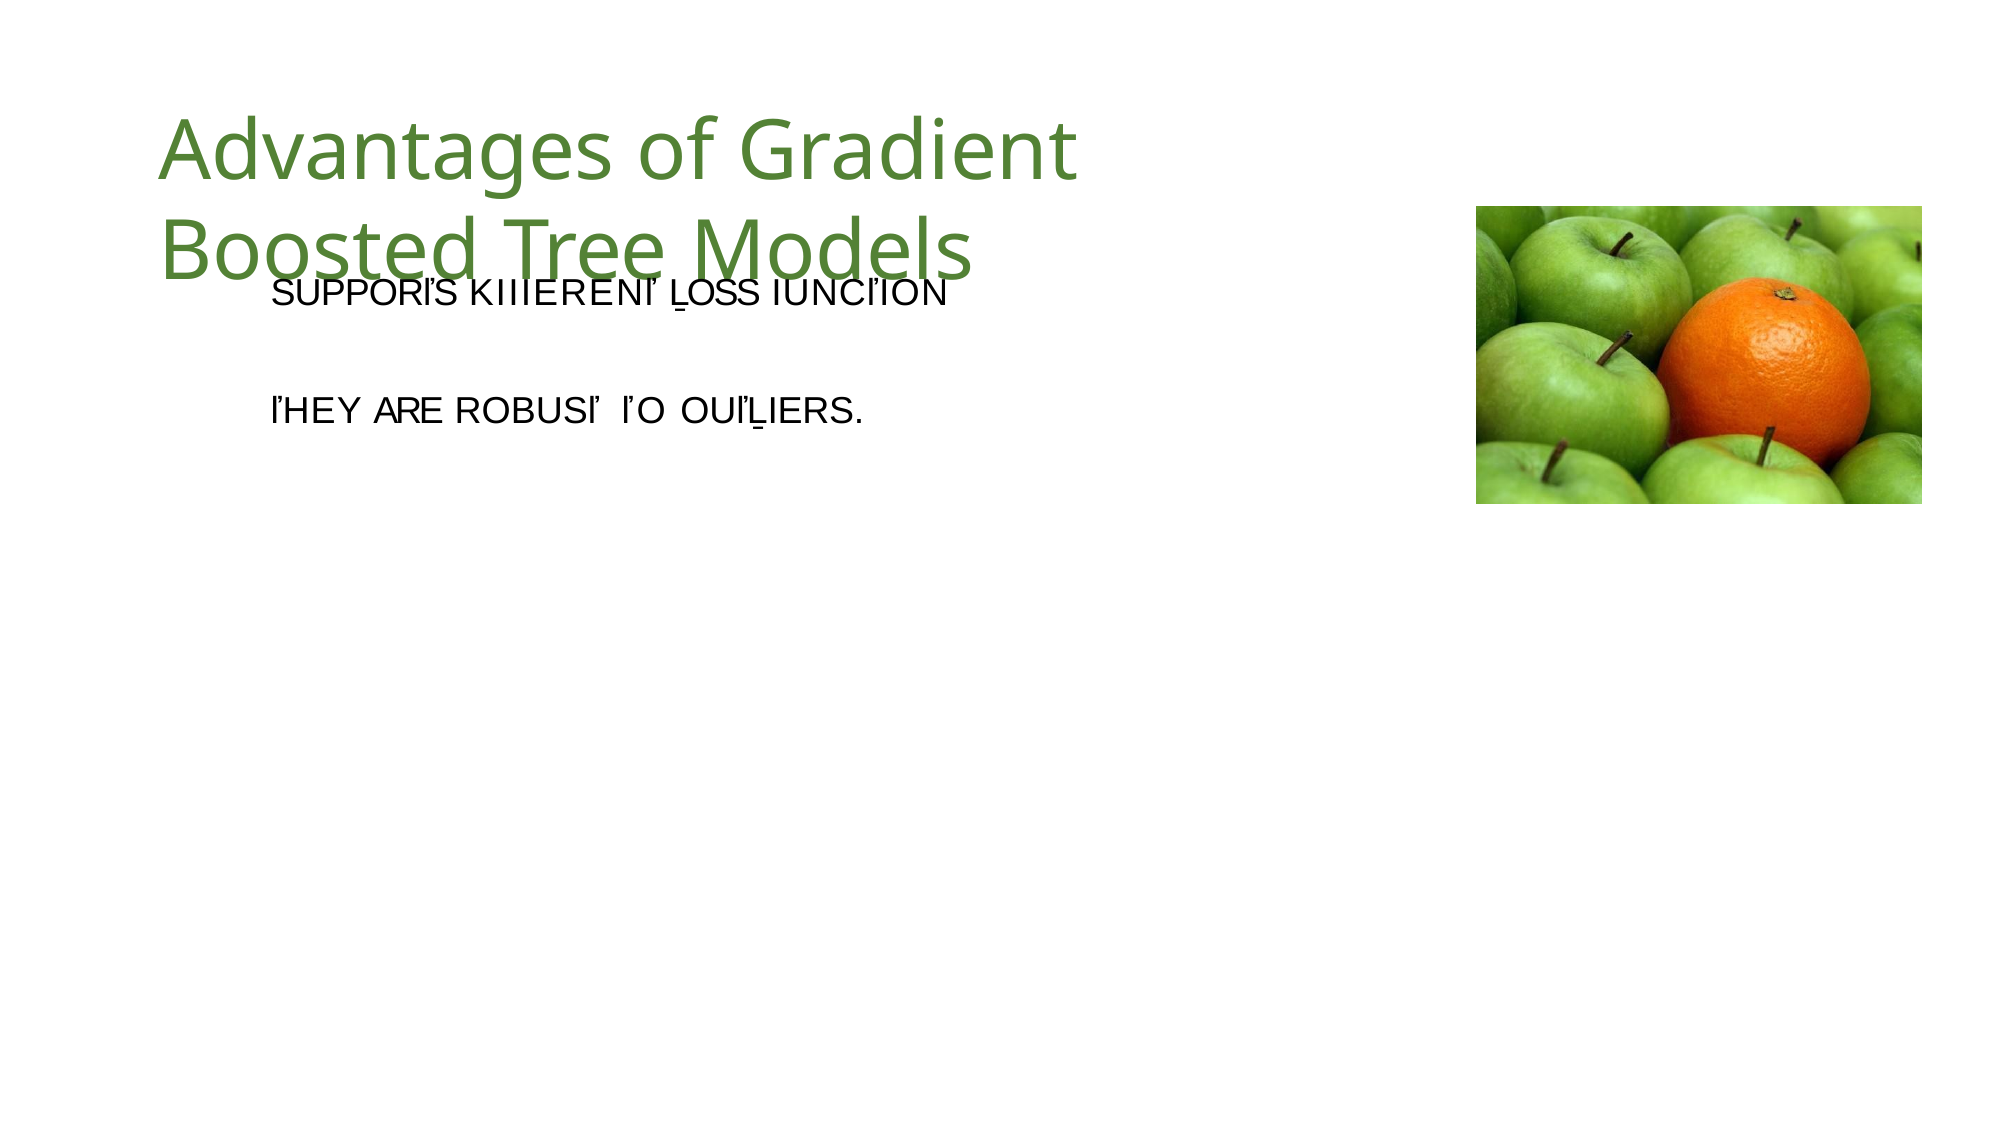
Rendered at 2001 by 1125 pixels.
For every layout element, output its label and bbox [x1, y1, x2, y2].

picture [1476, 206, 1922, 504]
text_box [268, 265, 953, 432]
title [156, 93, 1194, 296]
